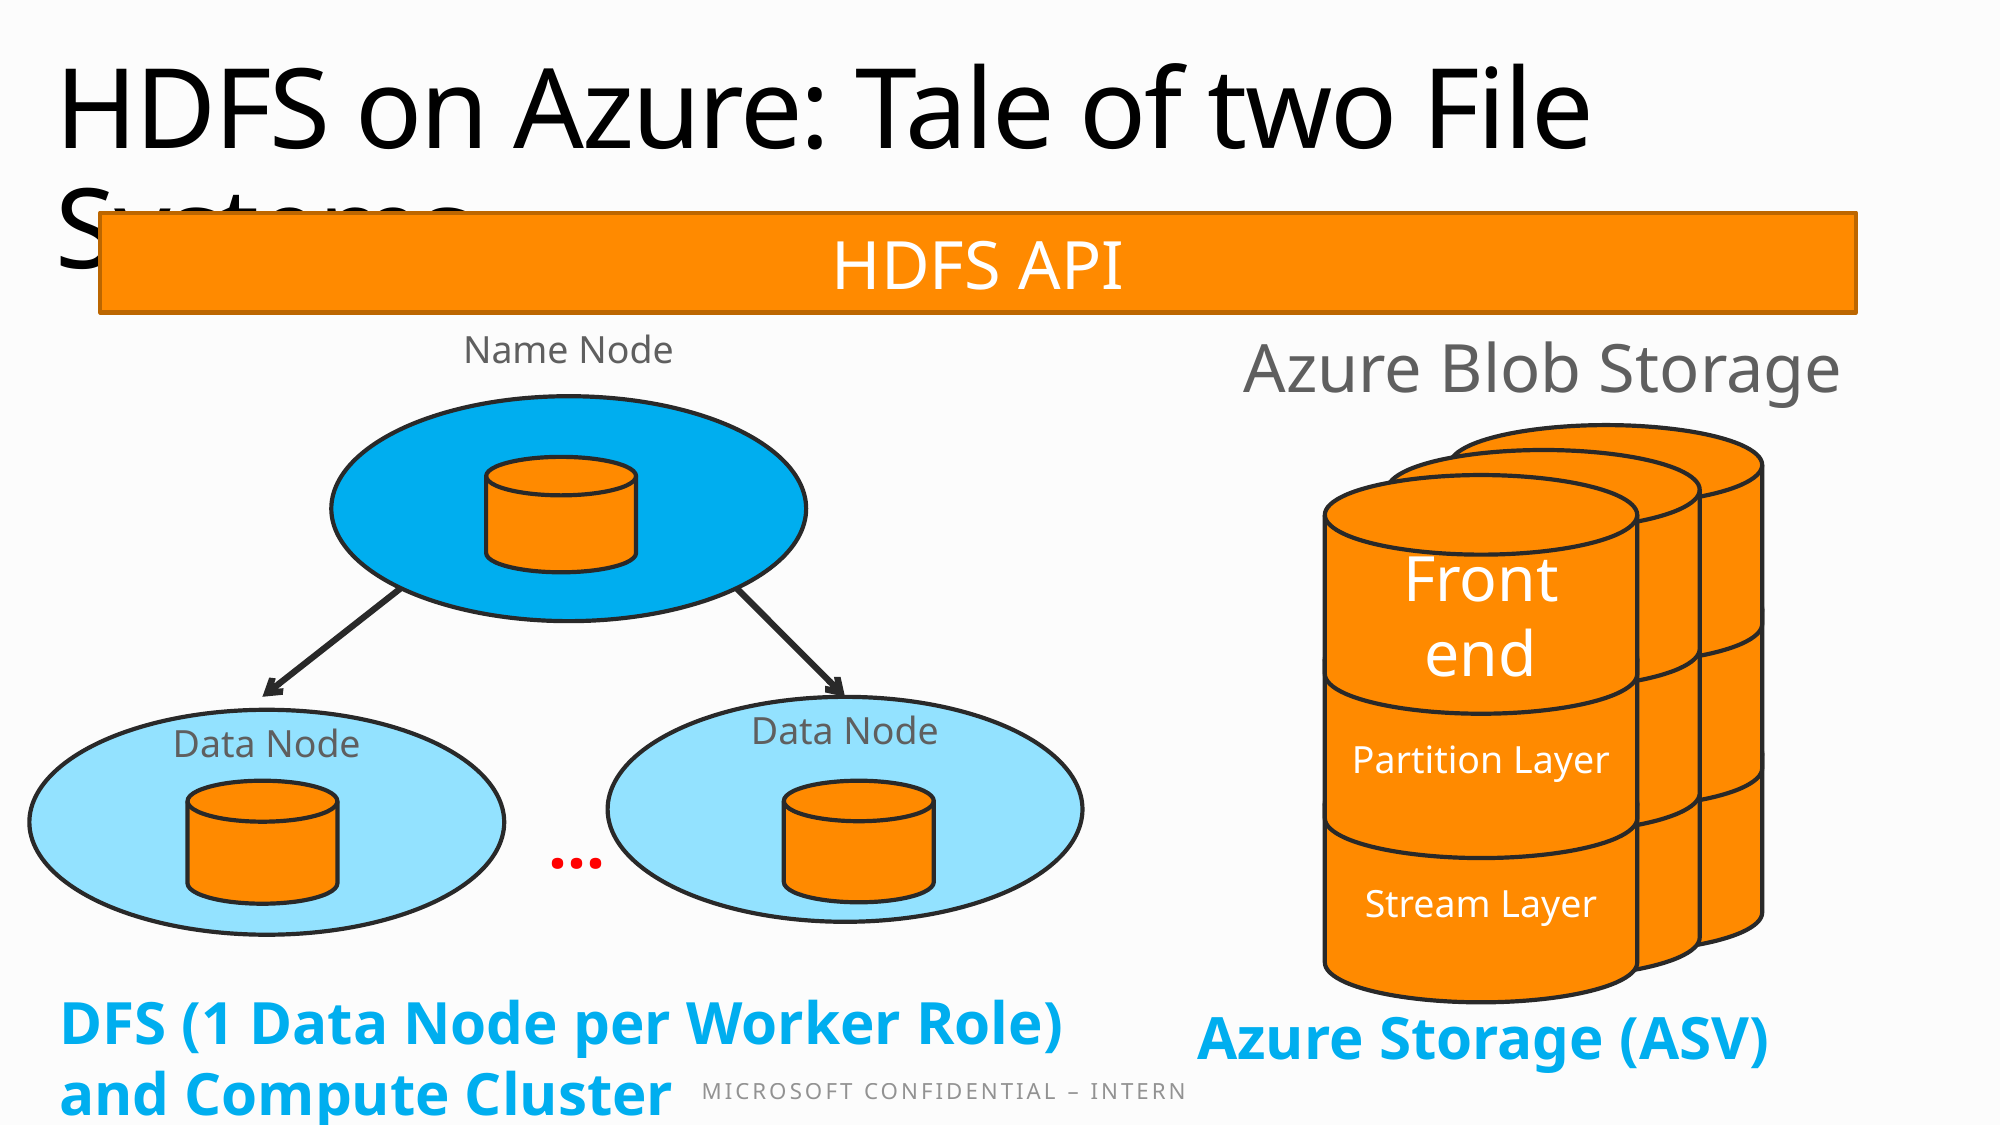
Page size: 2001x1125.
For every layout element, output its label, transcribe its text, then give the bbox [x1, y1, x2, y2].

text_box [781, 778, 936, 905]
text_box Name Node de [329, 394, 809, 624]
text_box [1699, 771, 1765, 947]
text_box [484, 454, 639, 575]
text_box [185, 778, 340, 906]
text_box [262, 587, 402, 697]
text_box [1637, 798, 1702, 972]
text_box Data Node [607, 694, 1085, 924]
text_box Partition Layer [1322, 677, 1640, 861]
text_box Front end [1389, 447, 1702, 683]
text_box [1702, 627, 1765, 802]
text_box Front end [1451, 422, 1765, 658]
text_box … [533, 794, 621, 890]
text_box Azure Blob Storage [1093, 318, 1994, 414]
text_box Azure Storage (ASV) [1182, 993, 1800, 1079]
text_box DFS (1 Data Node per Worker Role) and Compute Cluster [44, 979, 1089, 1125]
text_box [736, 587, 846, 697]
title HDFS on Azure: Tale of two File Systems [44, 47, 1957, 182]
text_box Data Node [27, 707, 507, 937]
text_box [1640, 654, 1702, 827]
text_box HDFS API [98, 211, 1858, 315]
text_box Front end [1322, 472, 1640, 716]
text_box Stream Layer [1322, 821, 1640, 993]
